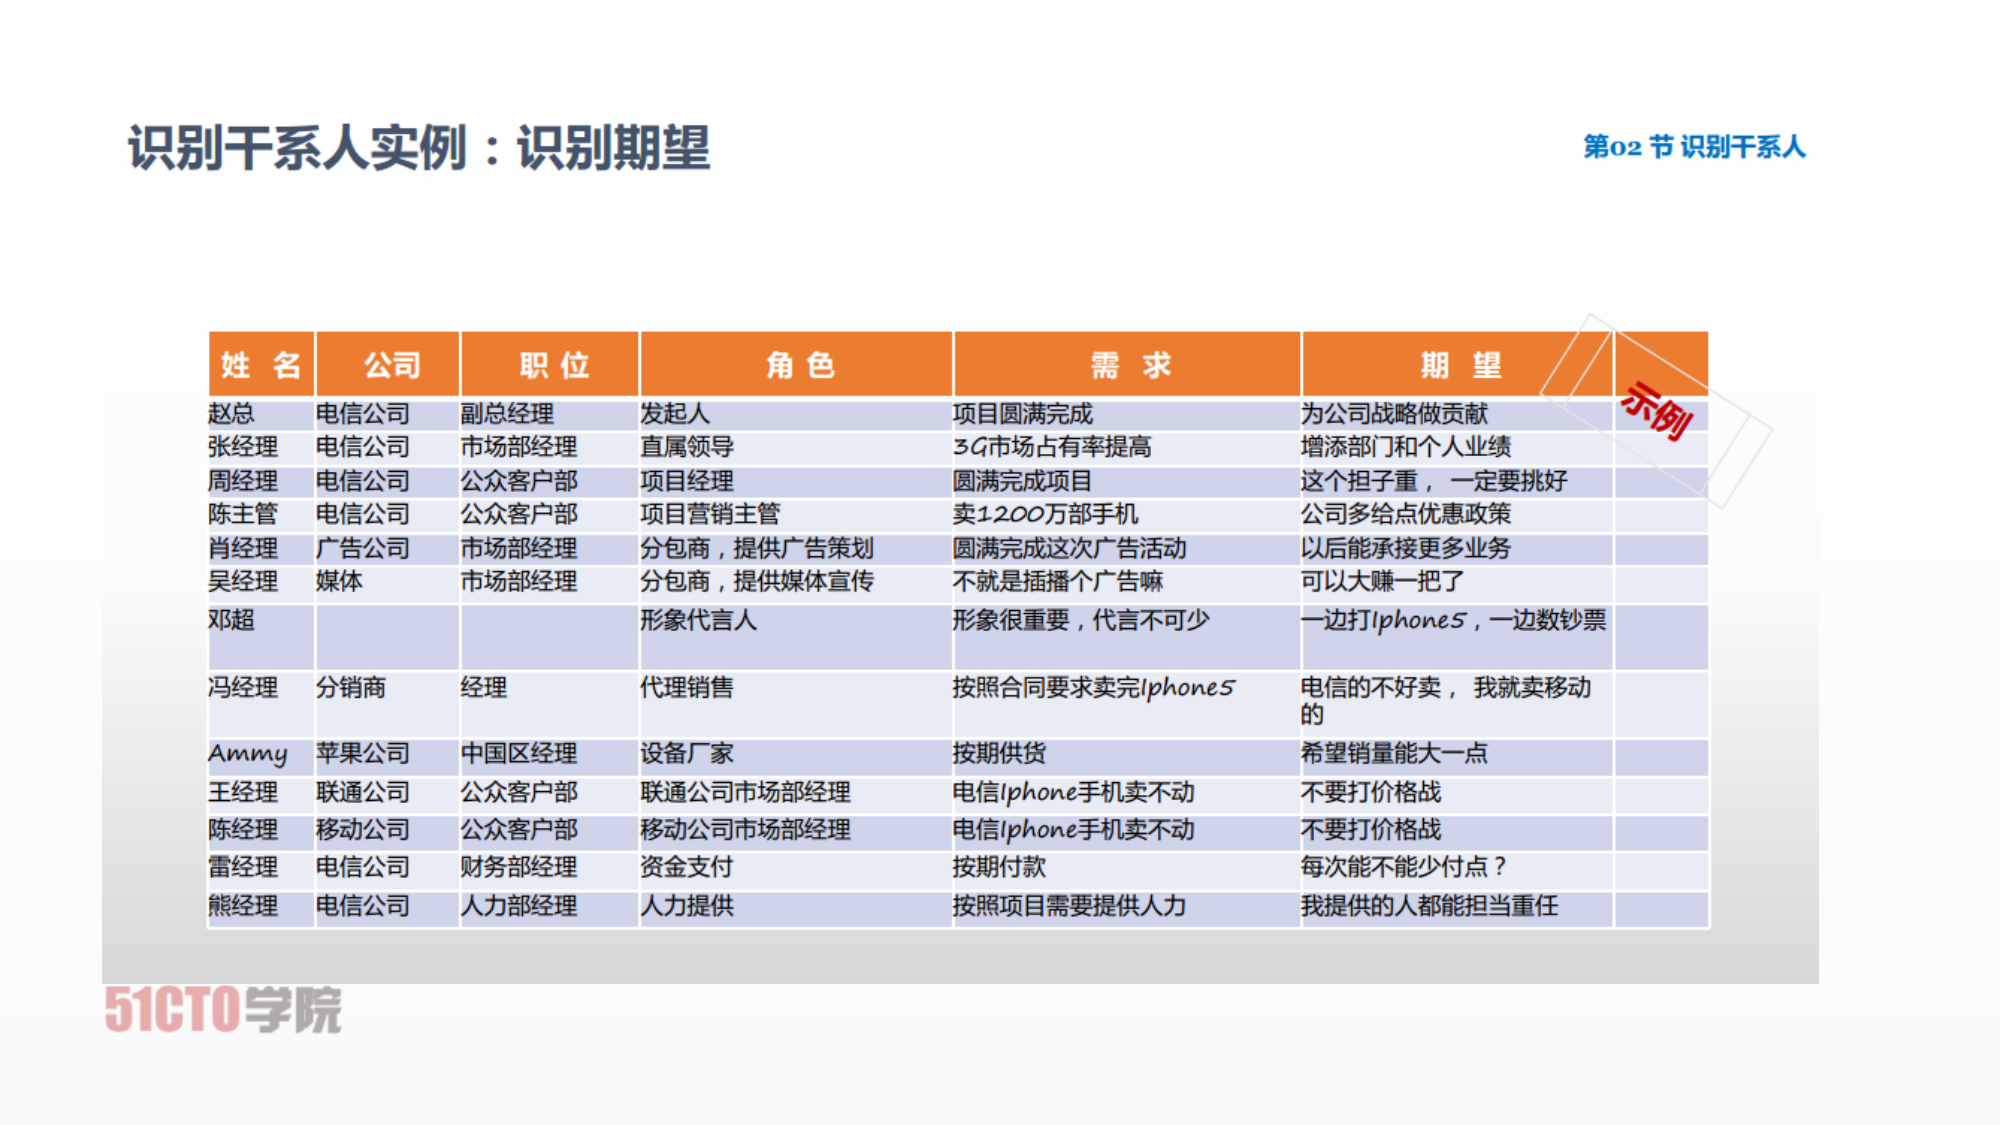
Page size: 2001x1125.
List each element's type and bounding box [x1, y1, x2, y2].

picture [45, 100, 1819, 1057]
